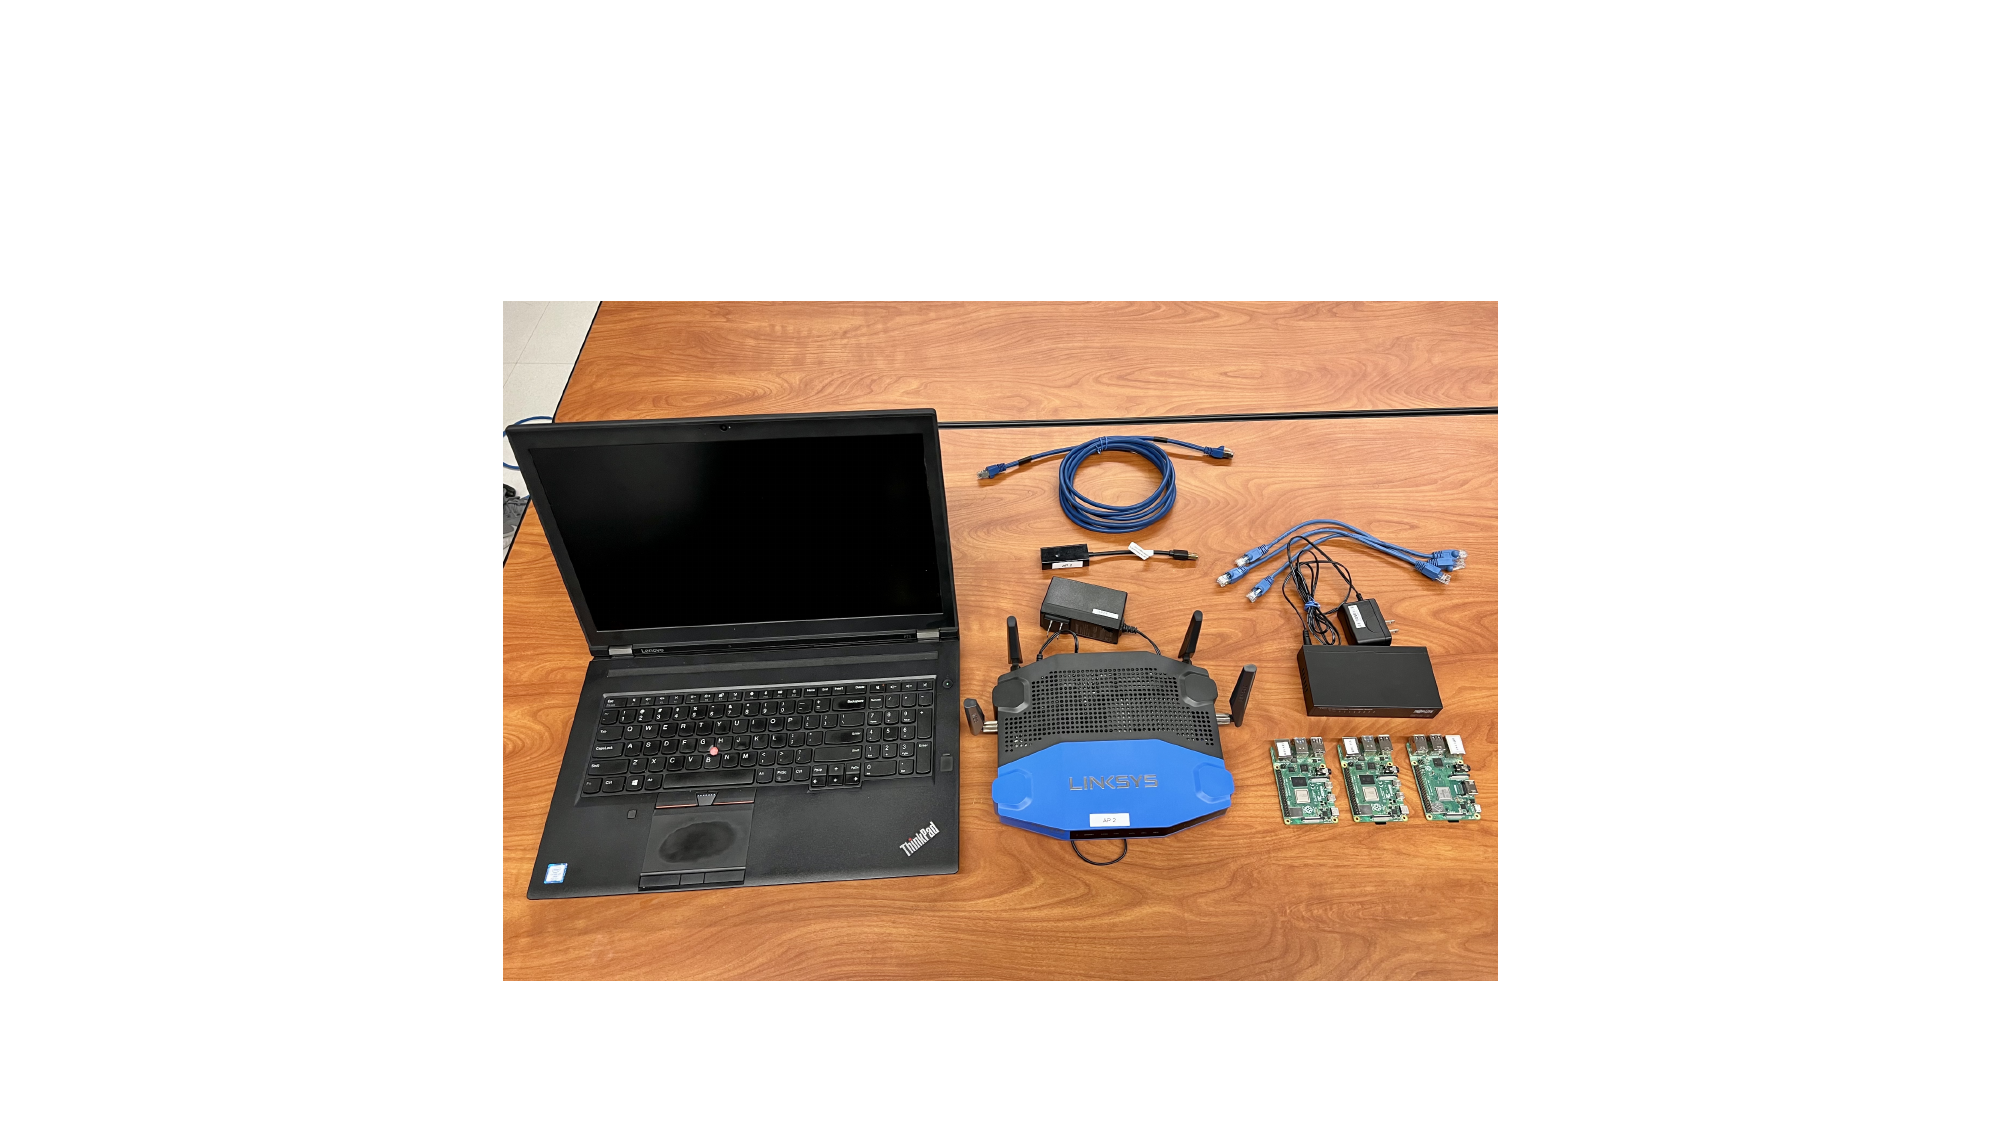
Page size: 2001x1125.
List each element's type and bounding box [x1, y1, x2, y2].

list [503, 301, 1498, 981]
